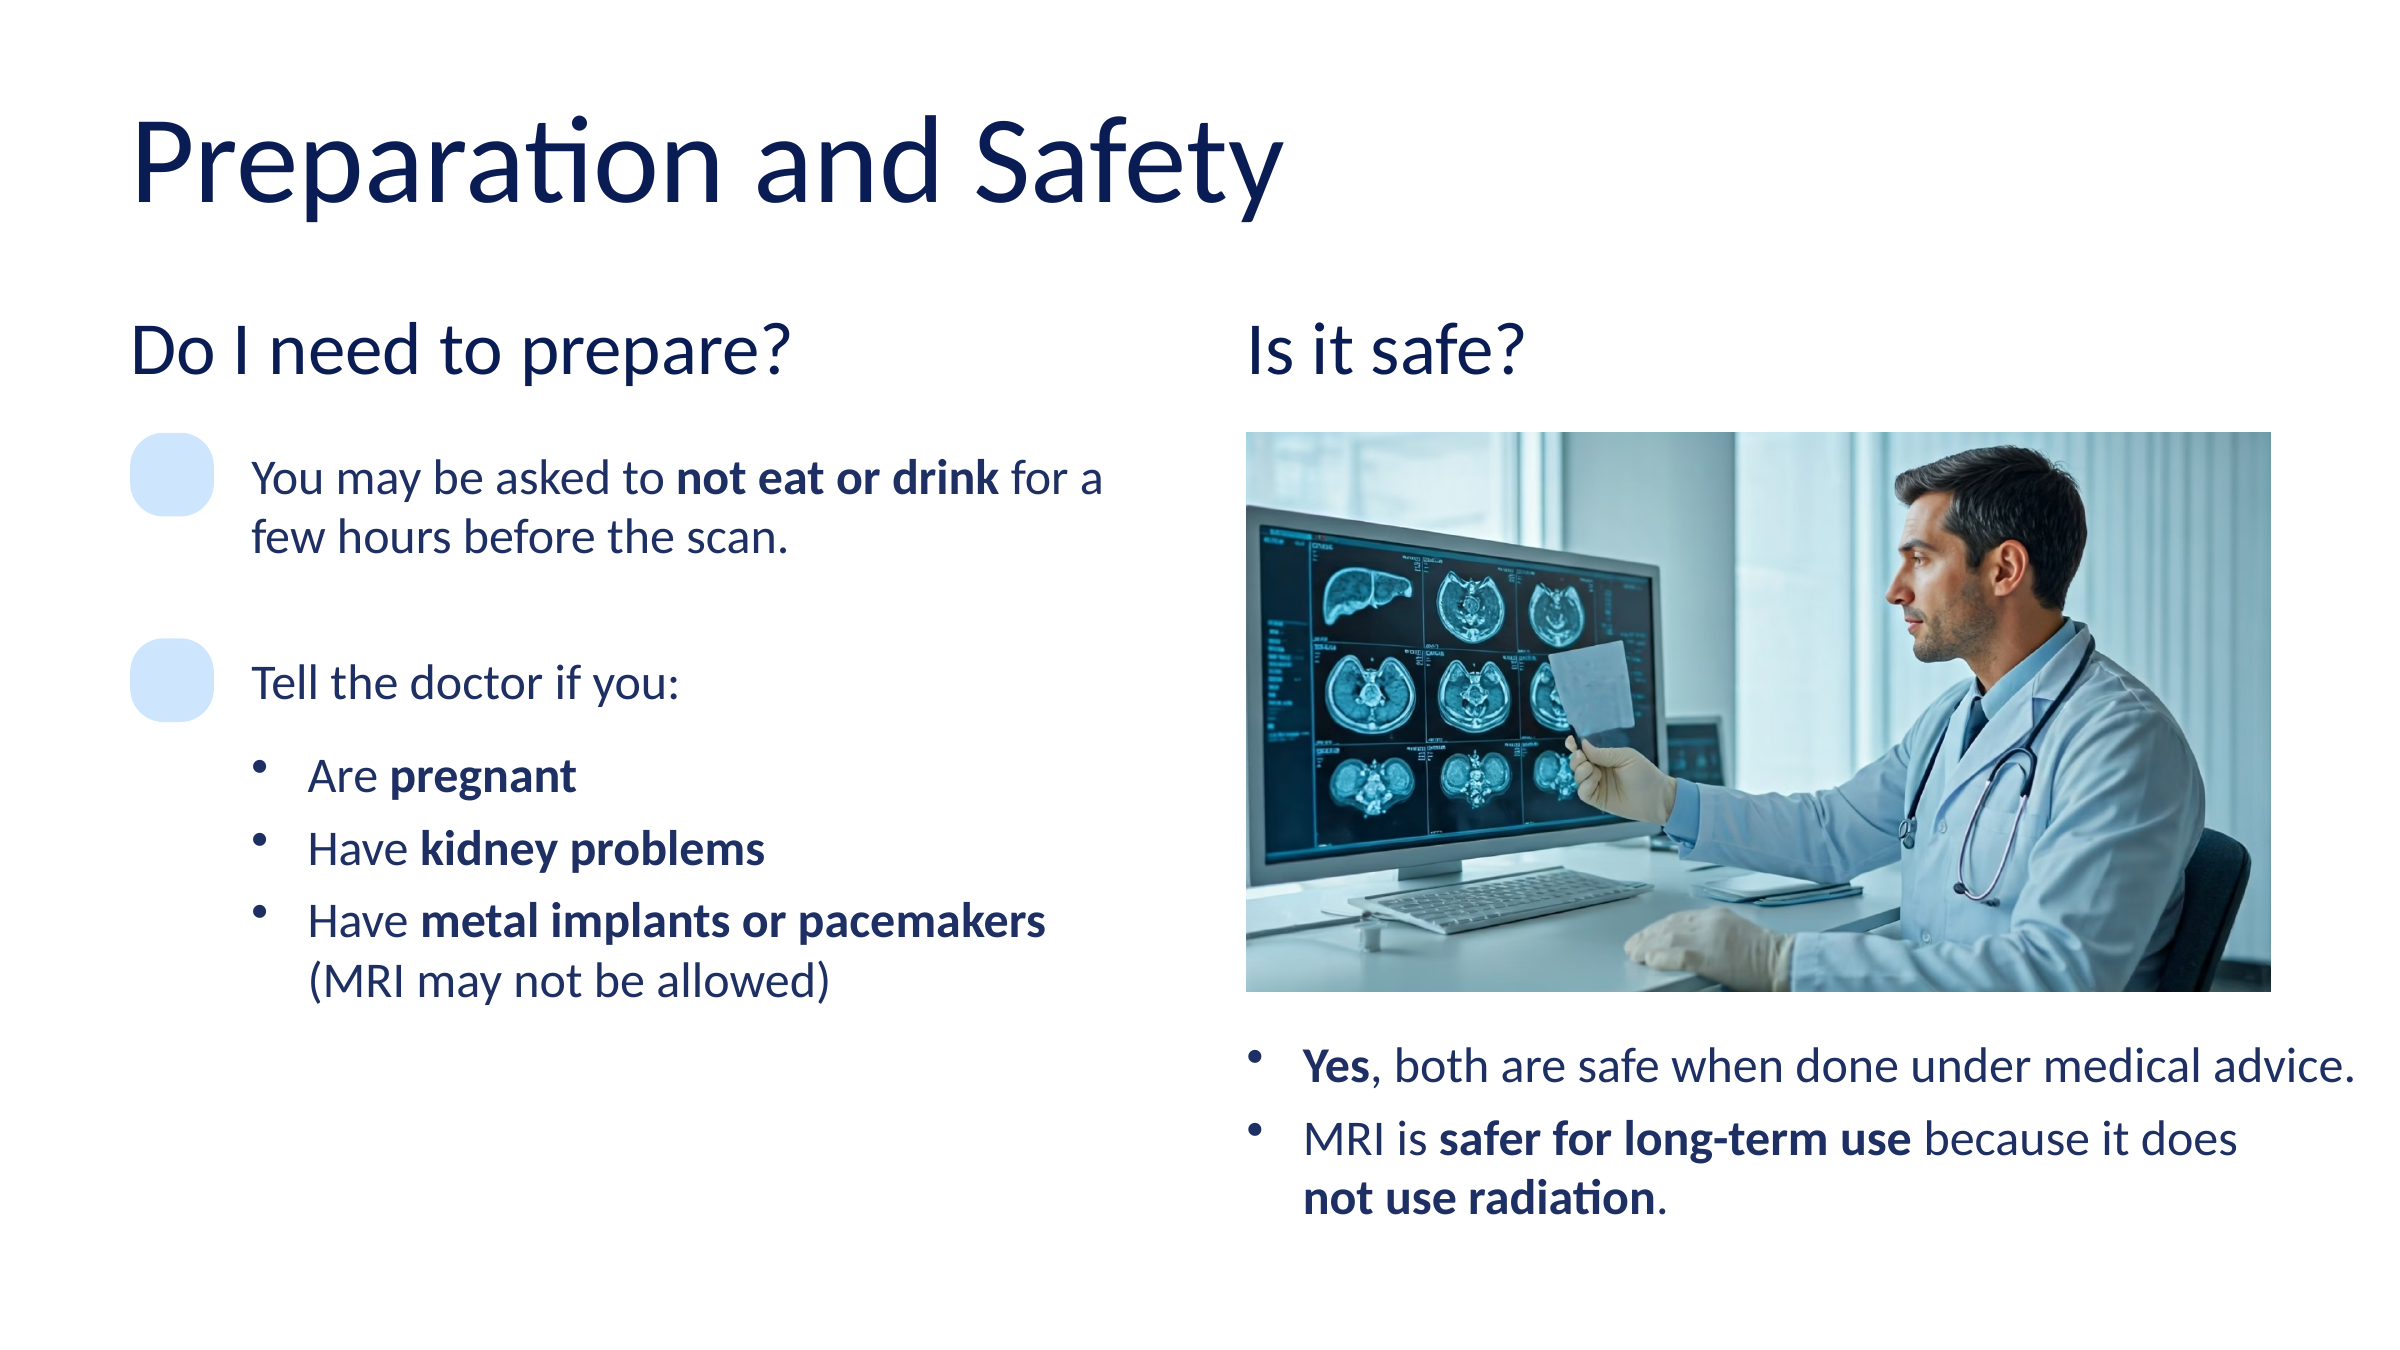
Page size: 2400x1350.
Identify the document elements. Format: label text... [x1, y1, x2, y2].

text_box [130, 432, 214, 517]
text_box Do I need to prepare? [130, 321, 689, 391]
text_box Have kidney problems [251, 815, 1155, 876]
text_box MRI is safer for long-term use because it does not use radiation. [1246, 1105, 2271, 1225]
text_box Have metal implants or pacemakers (MRI may not be allowed) [251, 888, 1155, 1008]
text_box Preparation and Safety [130, 111, 1132, 229]
picture [1246, 432, 2271, 992]
text_box [130, 638, 214, 723]
text_box Tell the doctor if you: [251, 650, 1155, 710]
text_box Yes, both are safe when done under medical advice. [1246, 1033, 2271, 1093]
text_box Is it safe? [1246, 321, 1805, 391]
text_box Are pregnant [251, 743, 1155, 803]
text_box You may be asked to not eat or drink for a few hours before the scan. [251, 444, 1155, 564]
